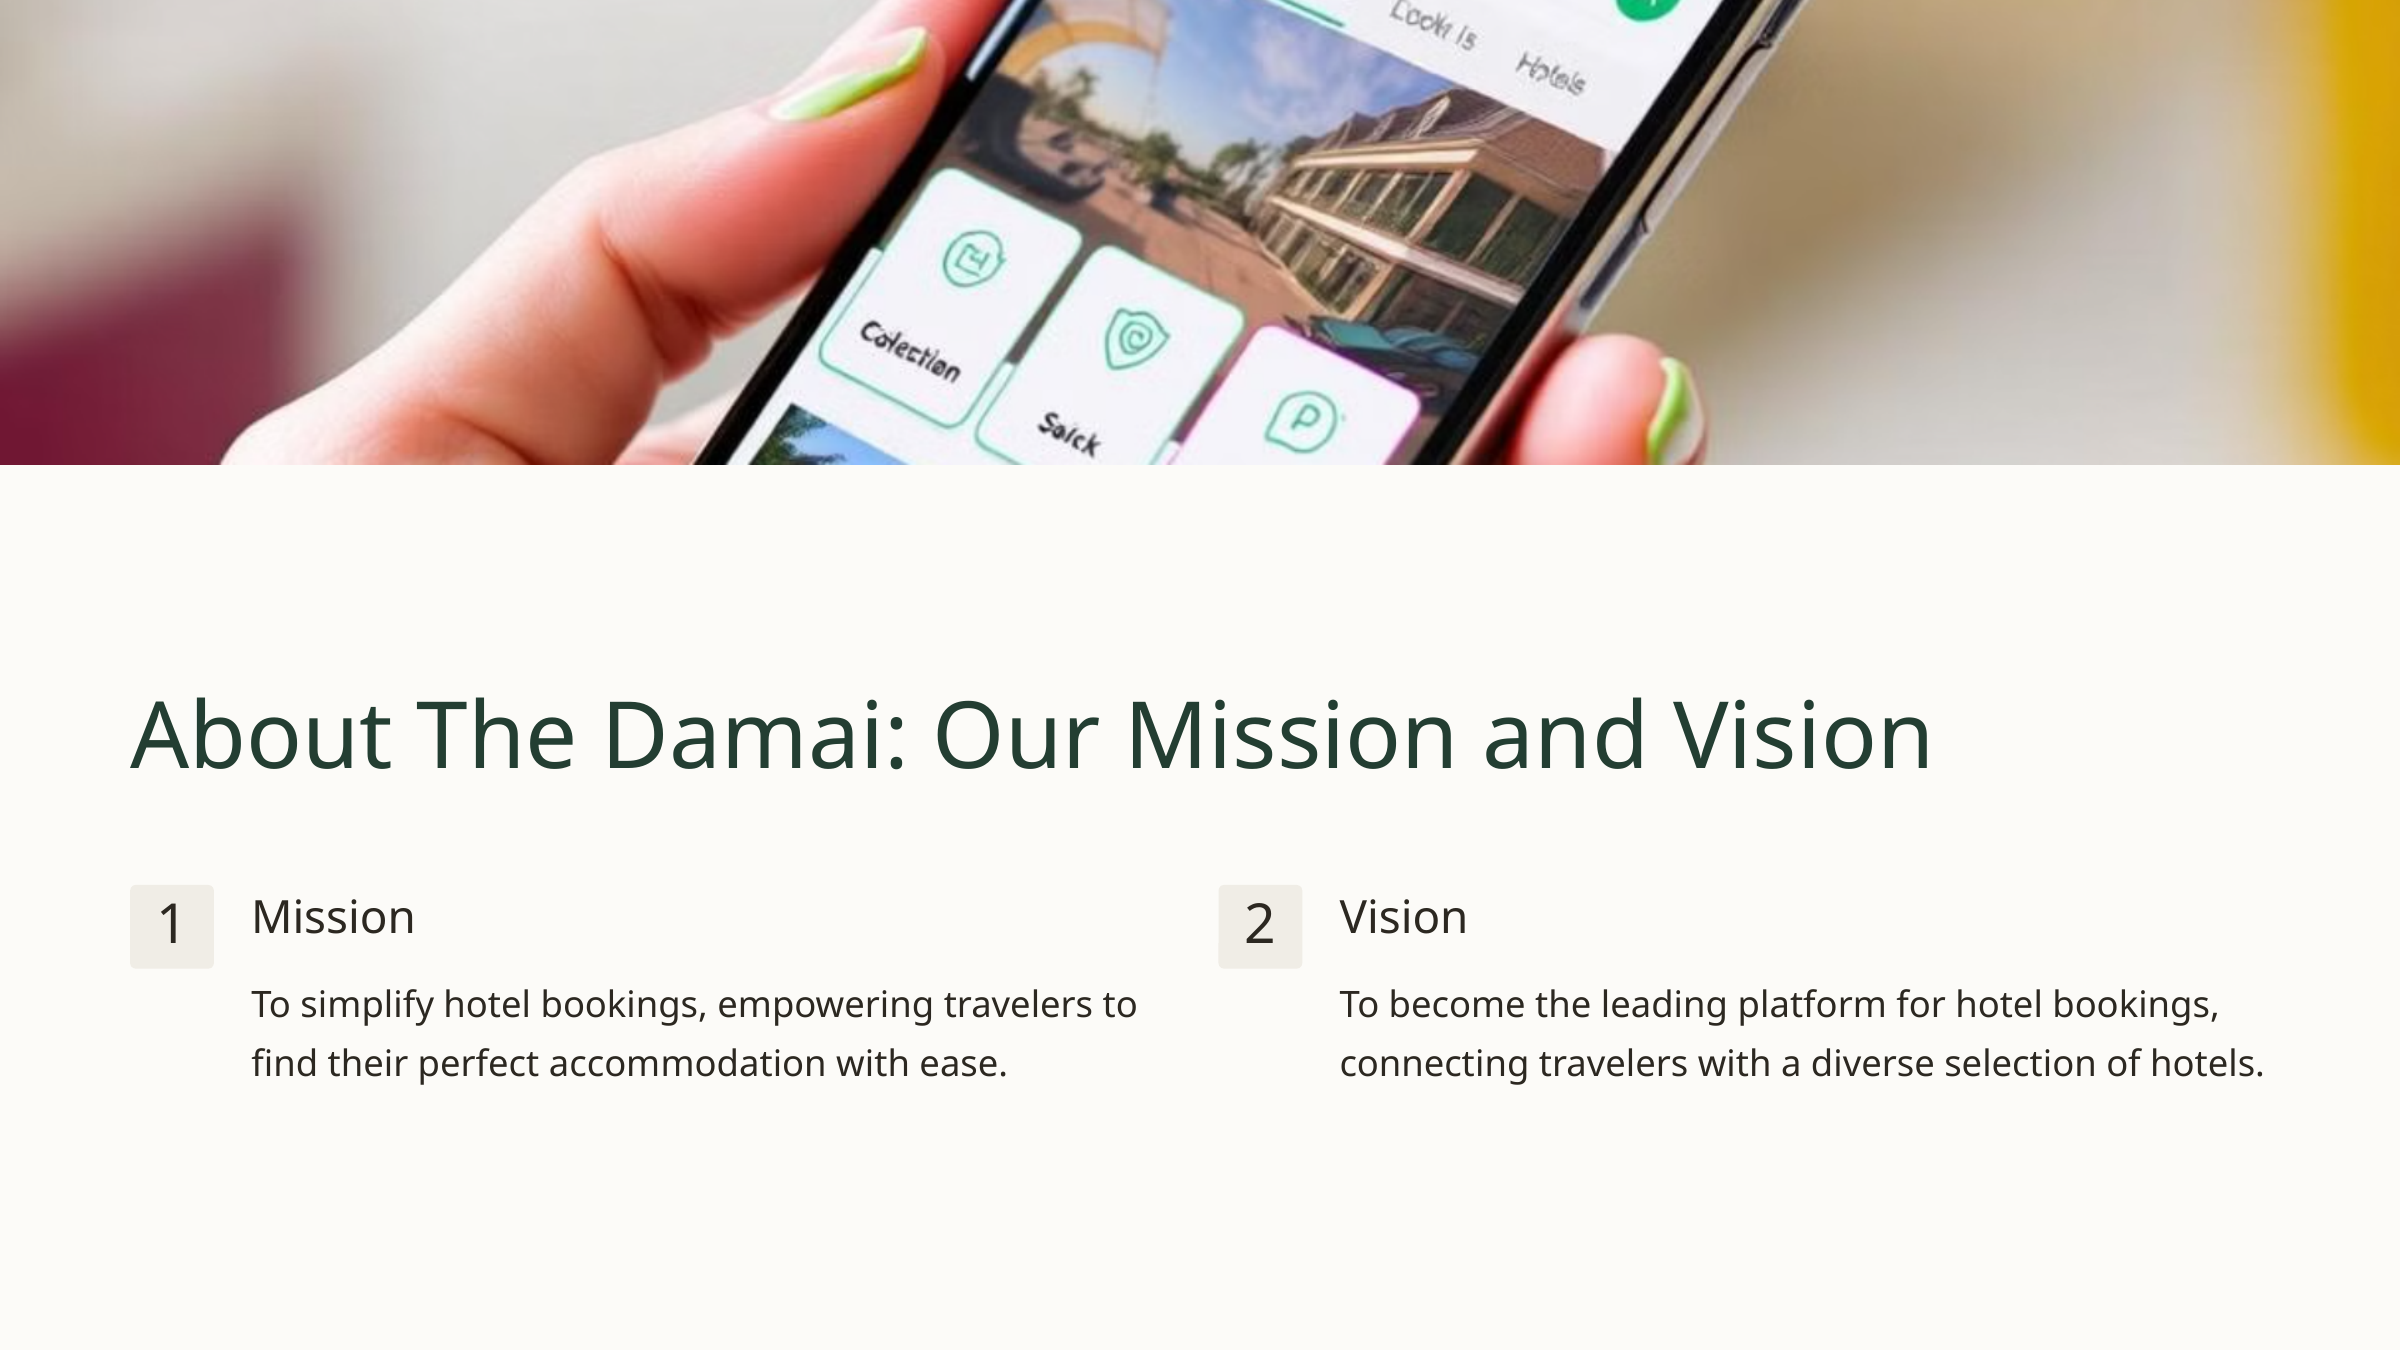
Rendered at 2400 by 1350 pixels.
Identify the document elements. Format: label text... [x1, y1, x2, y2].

text_box To simplify hotel bookings, empowering travelers to find their perfect accommodation with ease. [251, 965, 1182, 1085]
text_box 2 [1246, 898, 1275, 955]
text_box Vision [1339, 884, 1805, 943]
text_box Mission [251, 884, 717, 943]
picture [0, 0, 2400, 466]
text_box To become the leading platform for hotel bookings, connecting travelers with a diverse selection of hotels. [1339, 965, 2270, 1144]
text_box [1218, 884, 1303, 969]
text_box [130, 884, 214, 969]
text_box About The Damai: Our Mission and Vision [130, 671, 1864, 788]
text_box 1 [160, 898, 184, 955]
